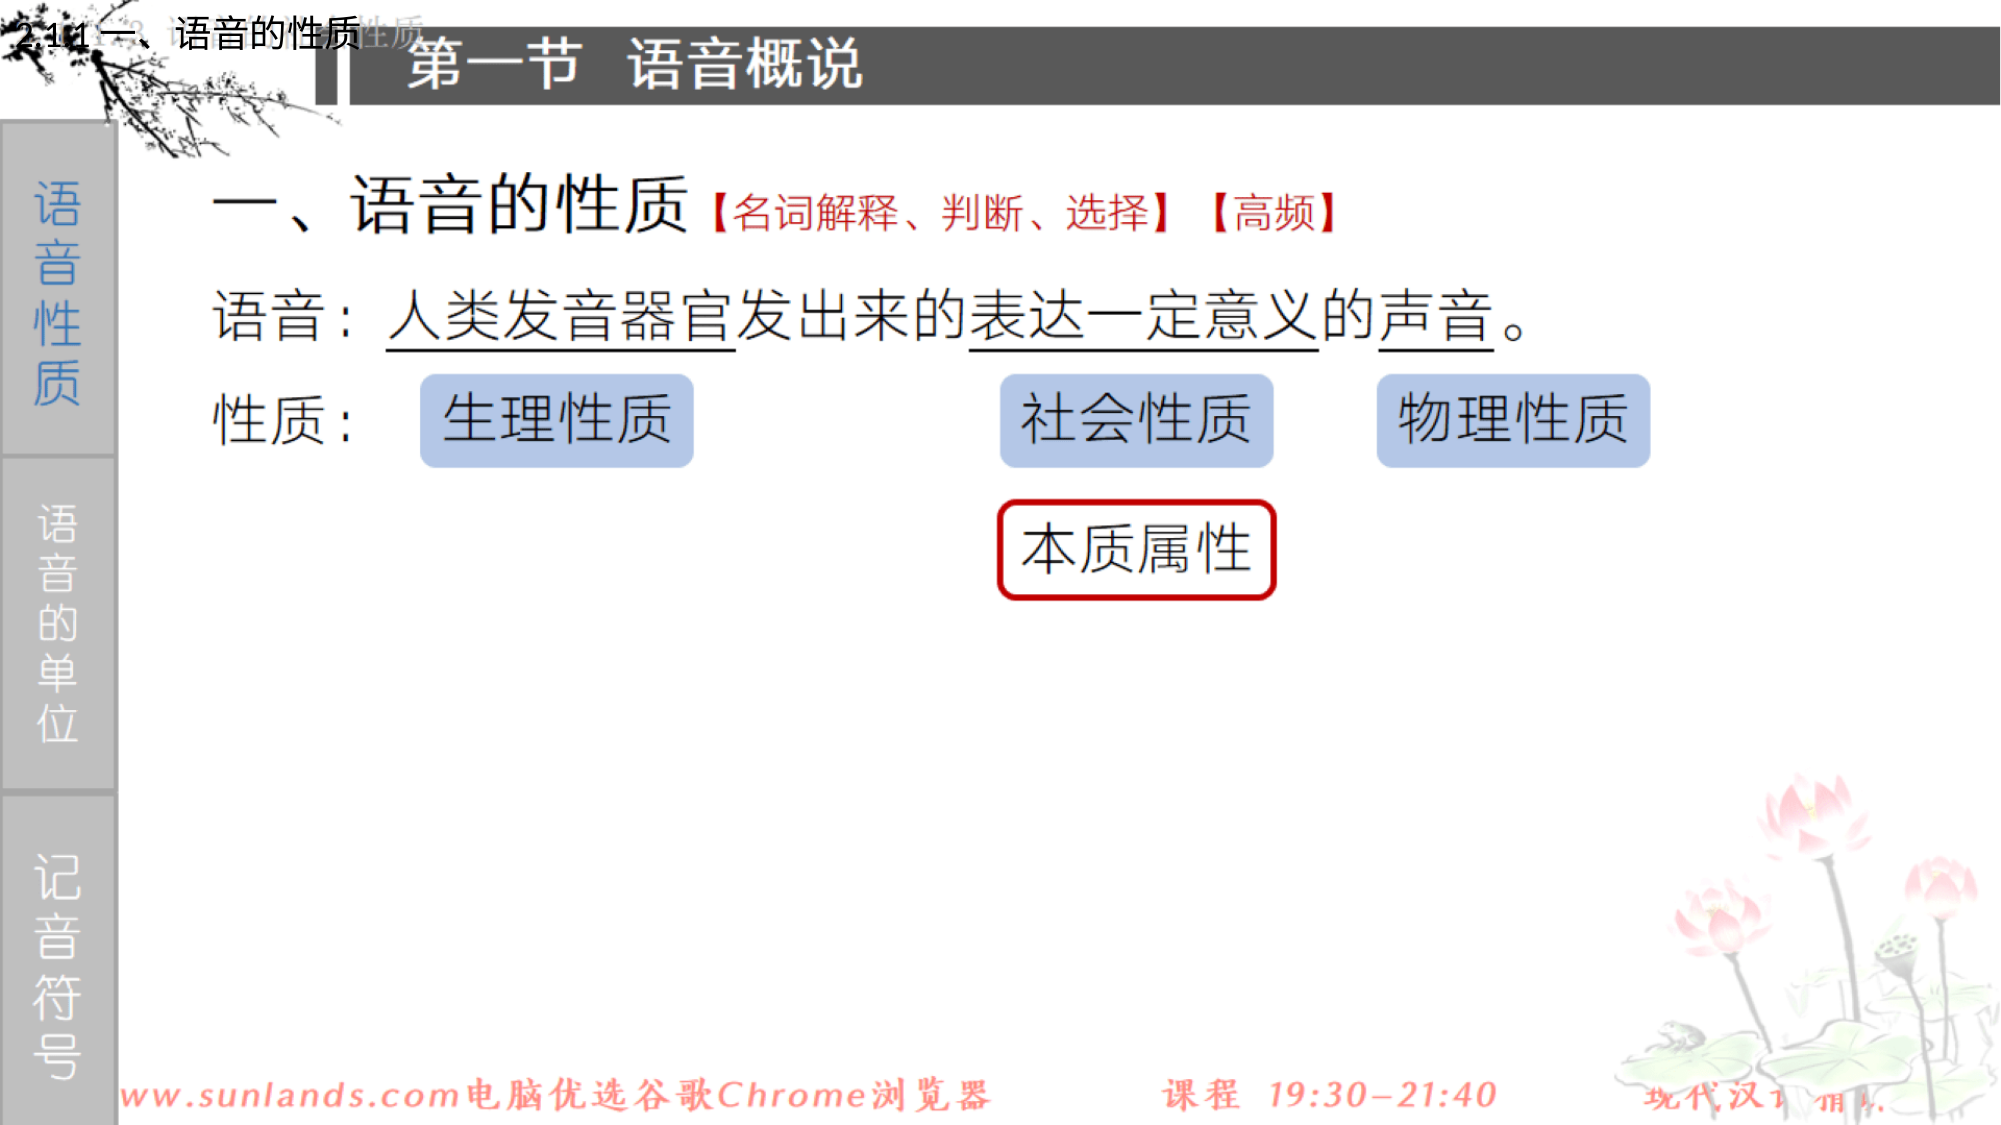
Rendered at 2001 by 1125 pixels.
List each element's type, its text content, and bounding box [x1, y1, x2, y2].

text_box 2.1.1一、语音的性质 [0, 2, 377, 63]
picture [0, 0, 2001, 1125]
